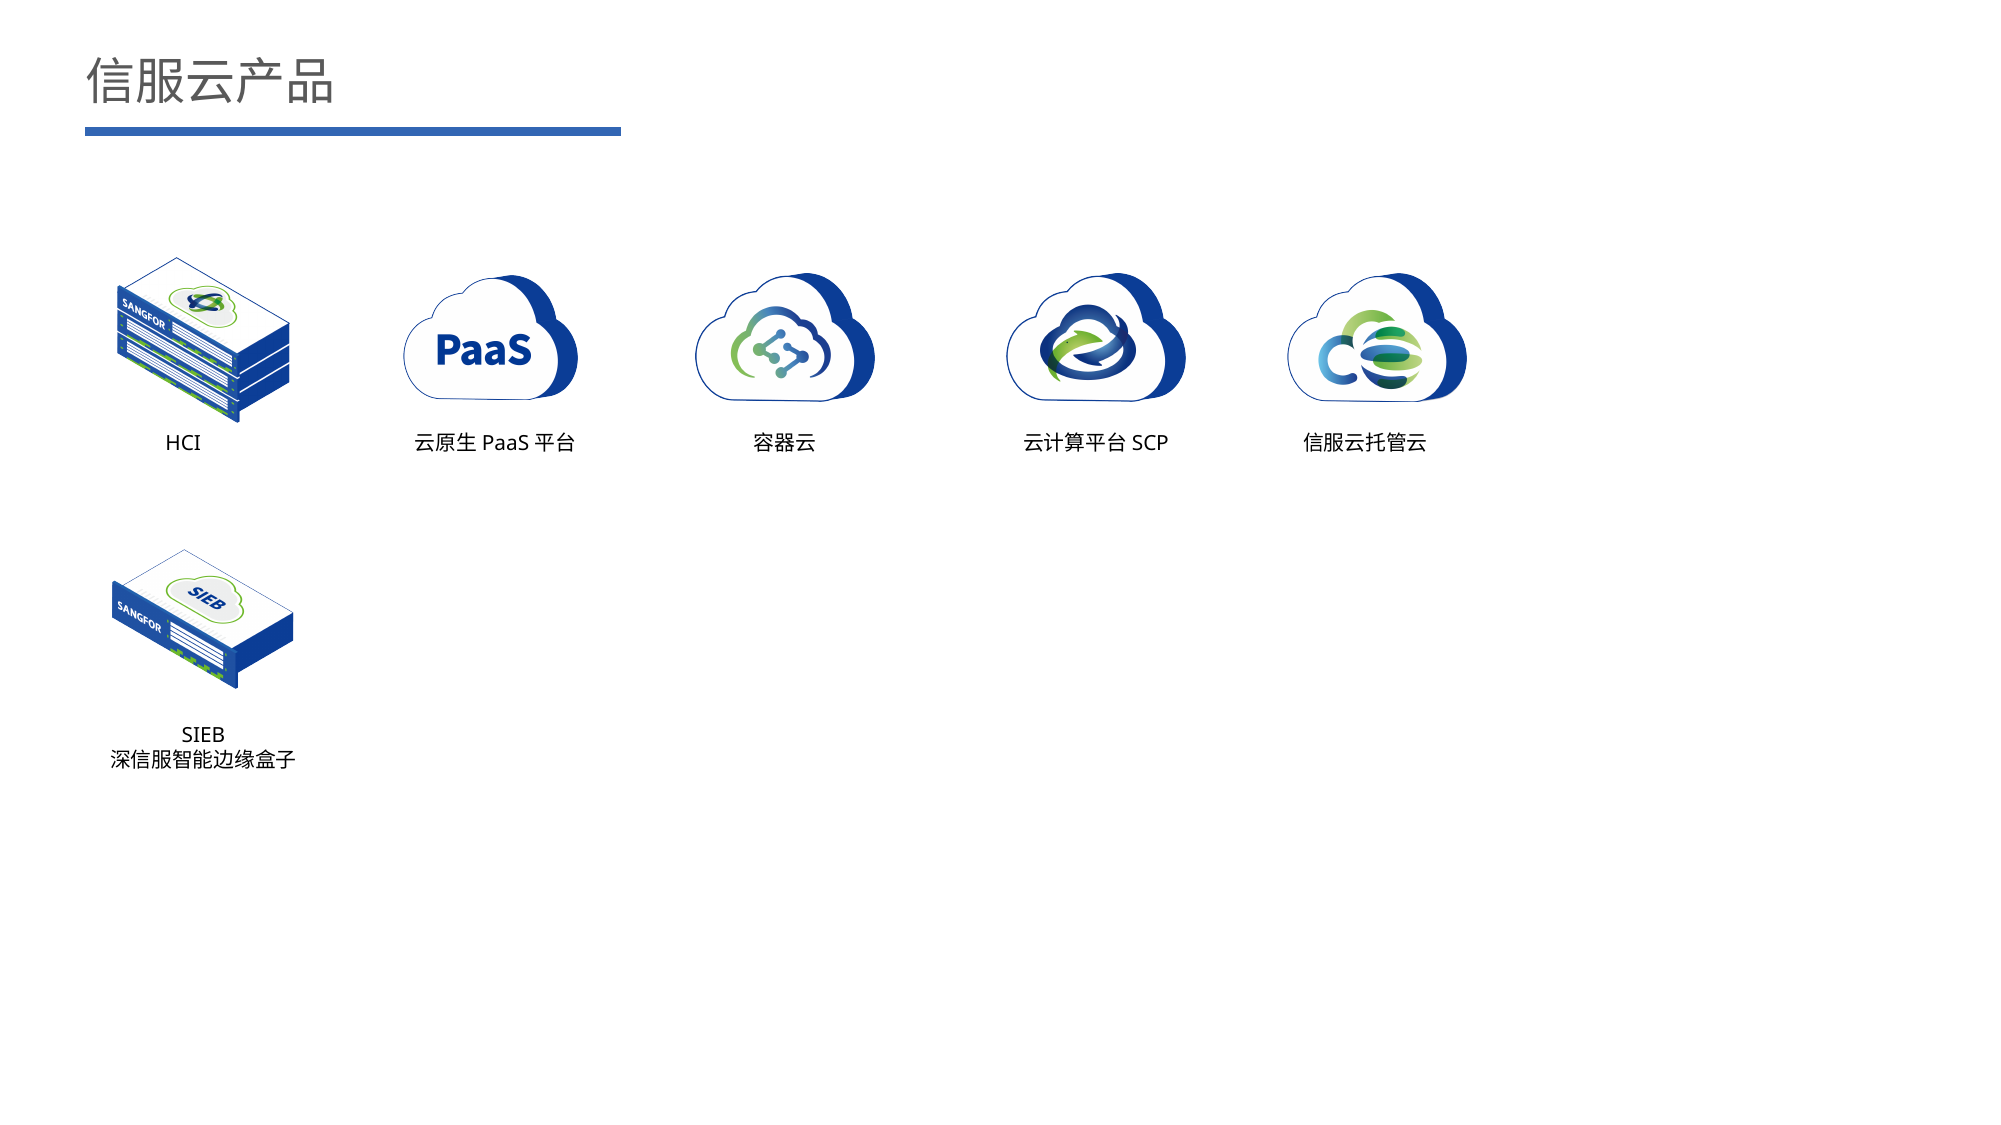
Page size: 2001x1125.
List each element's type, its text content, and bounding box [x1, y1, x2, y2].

text_box SIEB 深信服智能边缘盒子 [95, 713, 312, 779]
picture [1287, 273, 1467, 402]
text_box 信服云托管云 [1288, 422, 1443, 463]
text_box 容器云 [665, 422, 905, 463]
picture [695, 273, 875, 402]
picture [116, 257, 290, 423]
text_box 信服云产品 [70, 42, 351, 118]
picture [112, 549, 294, 689]
picture [1006, 273, 1186, 402]
picture [403, 275, 578, 400]
text_box 云原生PaaS平台 [371, 422, 619, 463]
text_box 云计算平台SCP [976, 422, 1216, 463]
text_box HCI [68, 422, 298, 463]
